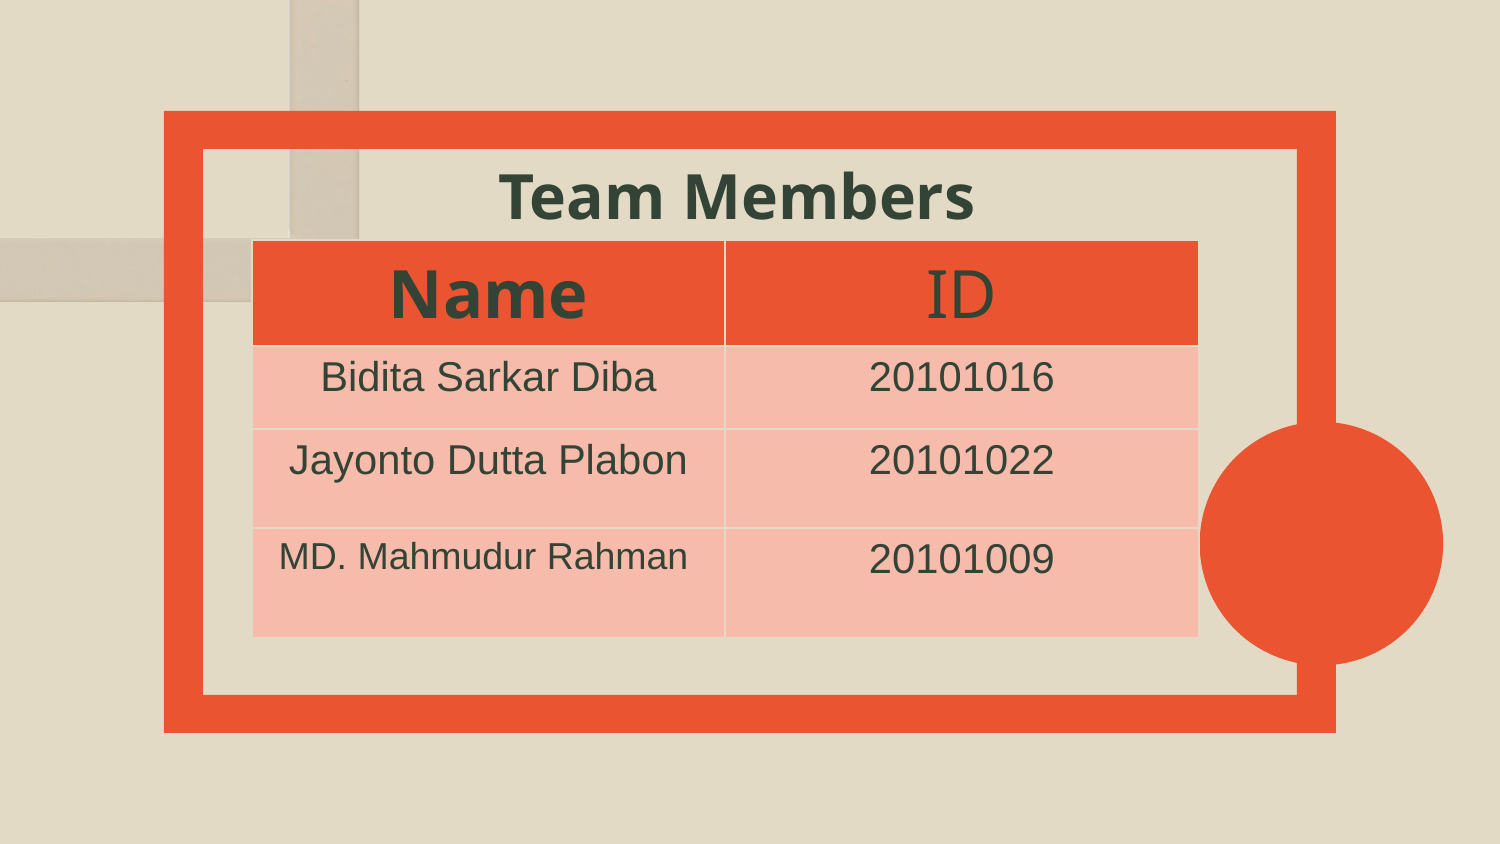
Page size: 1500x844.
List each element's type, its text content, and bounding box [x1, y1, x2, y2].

table_cell Bidita Sarkar Diba [253, 347, 724, 428]
table_cell MD. Mahmudur Rahman [253, 529, 724, 637]
table_header ID [726, 241, 1198, 345]
table_cell 20101022 [726, 430, 1198, 527]
subtitle Team Members [242, 167, 1232, 222]
picture [203, 149, 360, 302]
table_cell 20101009 [726, 529, 1198, 637]
table_cell Jayonto Dutta Plabon [253, 430, 724, 527]
picture [0, 0, 360, 302]
table_cell 20101016 [726, 347, 1198, 428]
table_header Name [253, 241, 724, 345]
